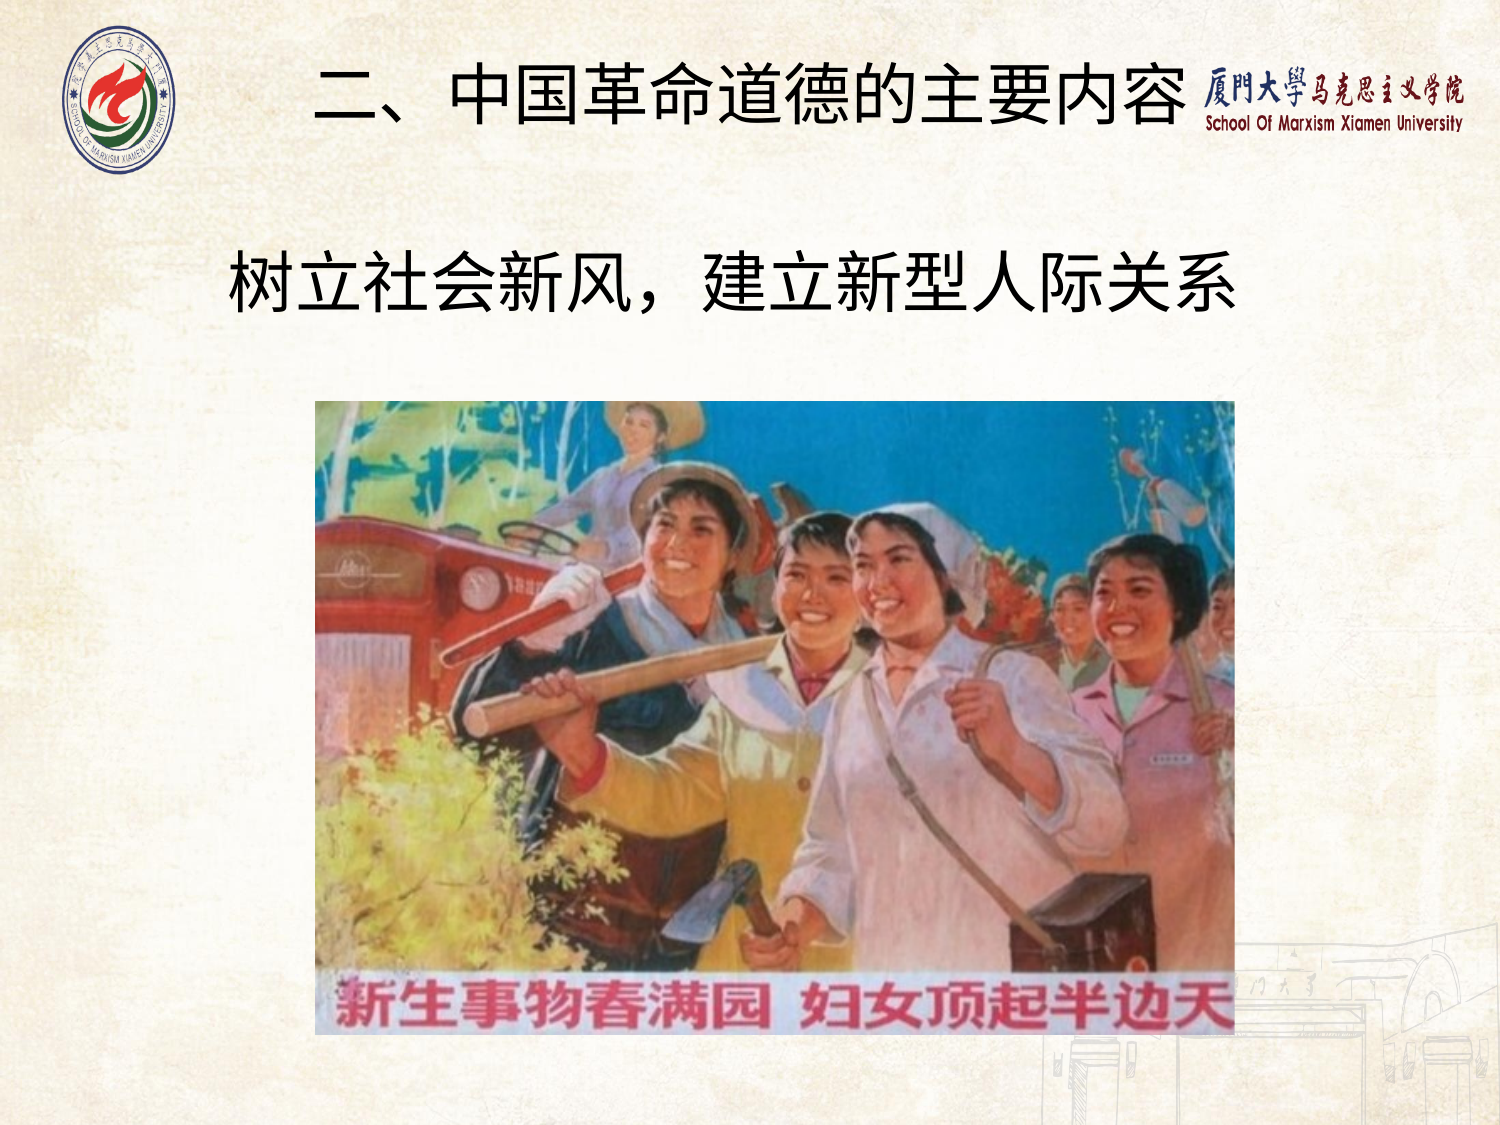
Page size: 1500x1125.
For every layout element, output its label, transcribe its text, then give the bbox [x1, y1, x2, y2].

text_box 二、中国革命道德的主要内容 [75, 45, 1425, 233]
picture [0, 0, 1500, 1125]
text_box 树立社会新风，建立新型人际关系 [58, 232, 1409, 420]
